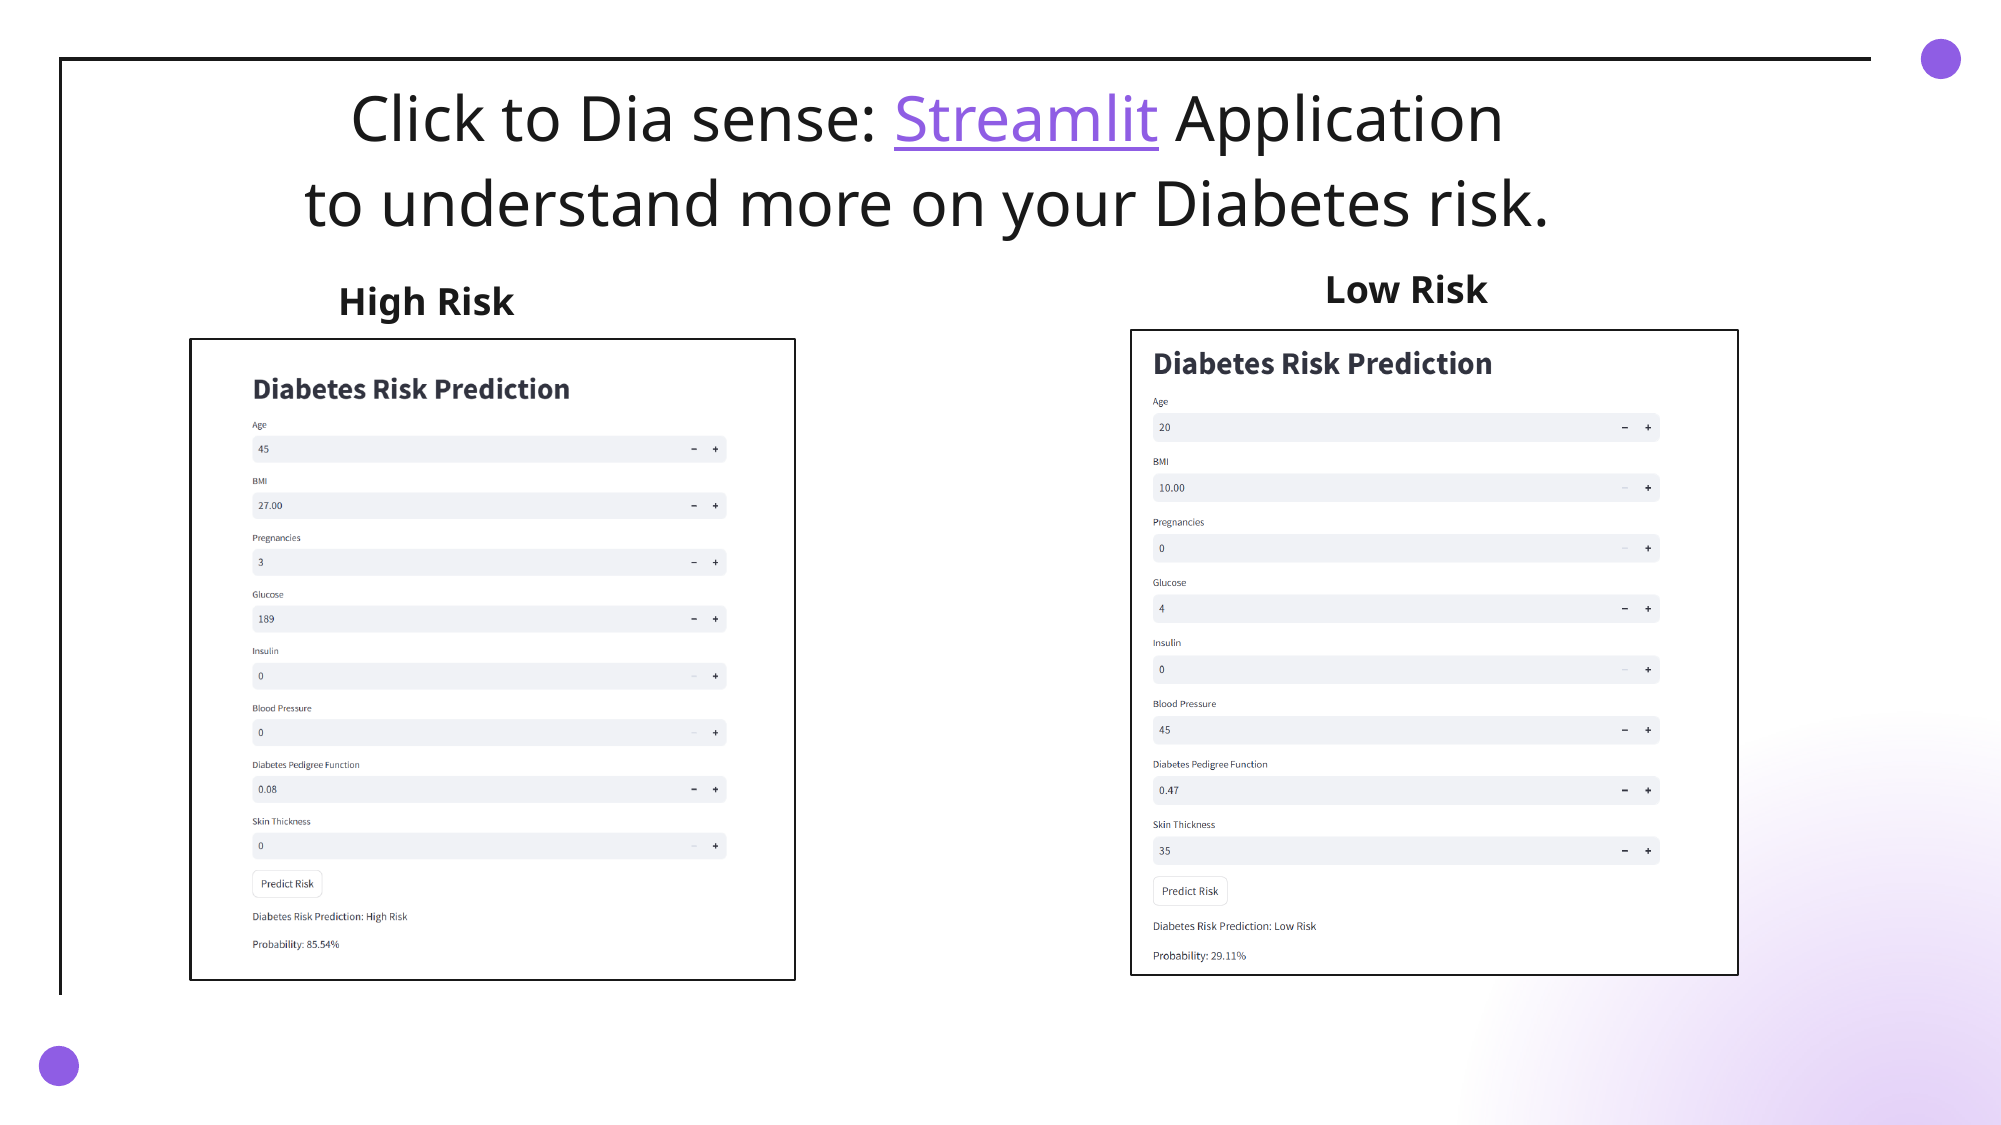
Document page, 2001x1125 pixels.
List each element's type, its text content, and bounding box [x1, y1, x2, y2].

text_box High Risk [323, 270, 716, 331]
picture [1131, 330, 1738, 975]
text_box Low Risk [1309, 258, 1703, 318]
title Click to Dia sense: Streamlit Application to understand more on your Diabetes risk. [85, 64, 1771, 190]
picture [191, 339, 795, 980]
